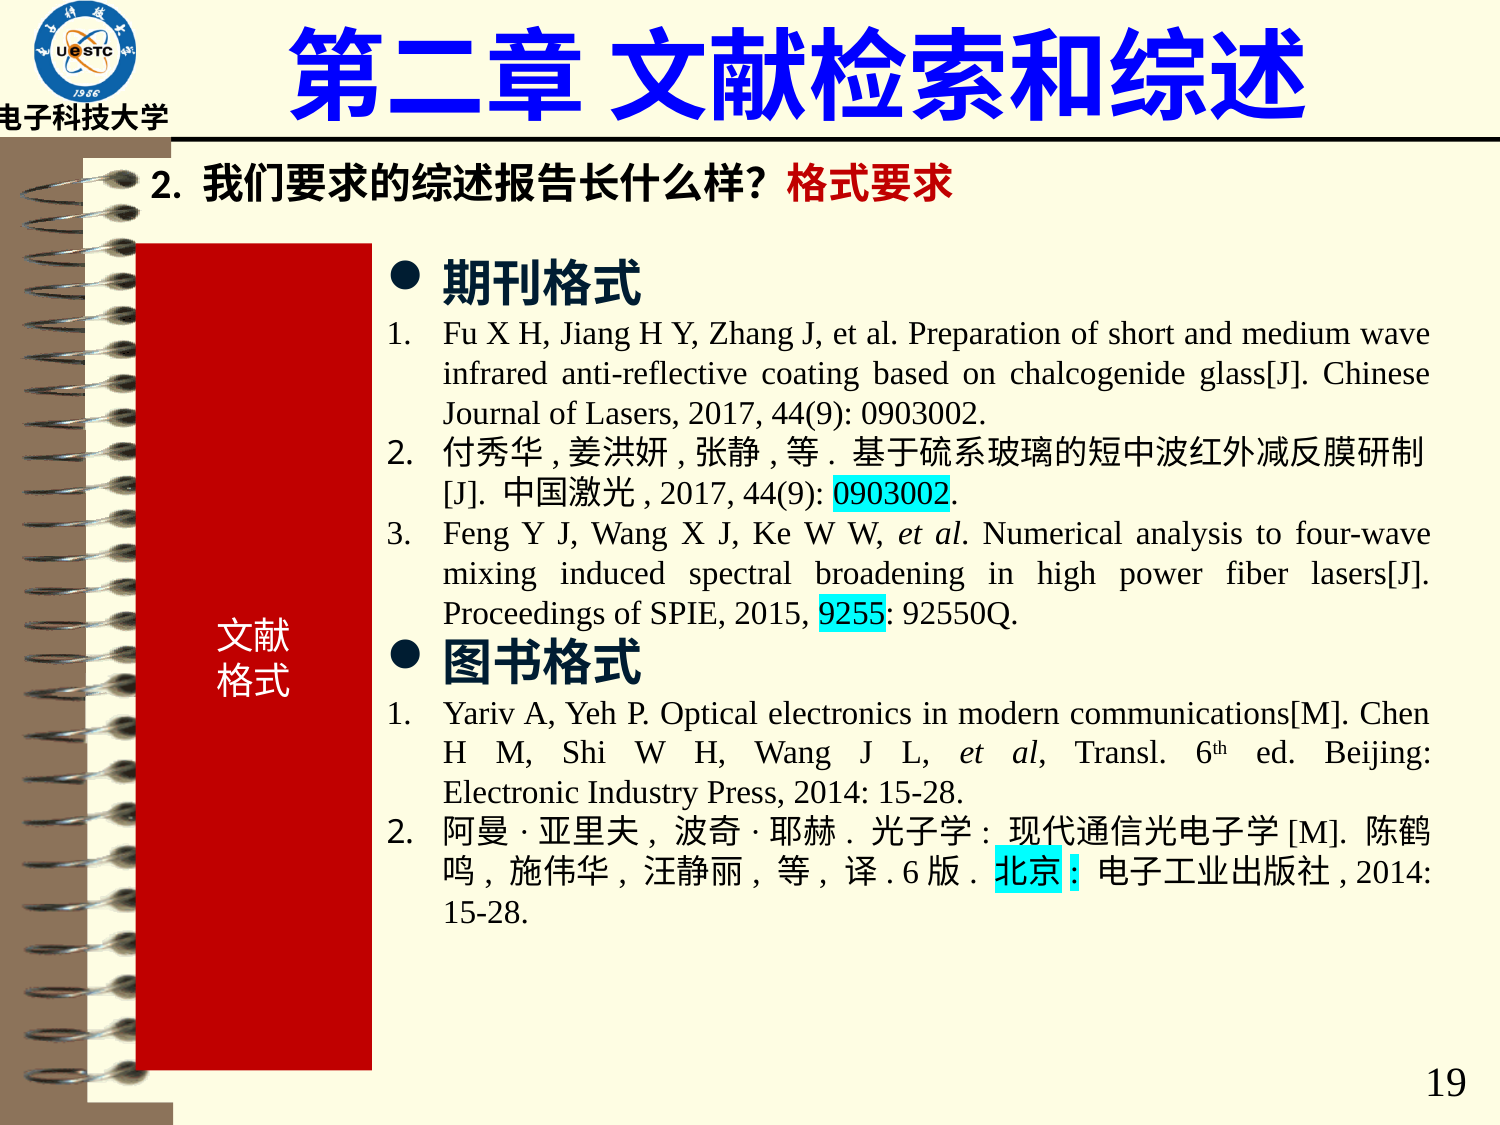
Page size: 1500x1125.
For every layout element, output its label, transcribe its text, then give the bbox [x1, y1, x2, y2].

text_box 文献 格式 [135, 243, 372, 1071]
picture [34, 0, 136, 103]
text_box 2. 我们要求的综述报告长什么样？格式要求 [135, 149, 1500, 215]
title 第二章 文献检索和综述 [253, 7, 1341, 138]
slide_number 19 [1387, 1046, 1483, 1123]
picture [0, 137, 174, 1125]
text_box 期刊格式 Fu X H, Jiang H Y, Zhang J, et al. Preparation of short and medium wave infrared anti-reflective coating based on chalcogenide glass[J]. Chinese Journal of Lasers, 2017, 44(9): 0903002. 付秀华,姜洪妍,张静,等. 基于硫系玻璃的短中波红外减反膜研制[J]. 中国激光, 2017, 44(9): 0903002. Feng Y J, Wang X J, Ke W W, et al. Numerical analysis to four-wave mixing induced spectral broadening in high power fiber lasers[J]. Proceedings of SPIE, 2015, 9255: 92550Q. 图书格式 Yariv A, Yeh P. Optical electronics in modern communications[M]. Chen H M, Shi W H, Wang J L, et al, Transl. 6th ed. Beijing: Electronic Industry Press, 2014: 15-28. 阿曼·亚里夫, 波奇·耶赫. 光子学: 现代通信光电子学[M]. 陈鹤鸣, 施伟华, 汪静丽, 等, 译. 6版. 北京: 电子工业出版社, 2014: 15-28. [371, 244, 1447, 938]
